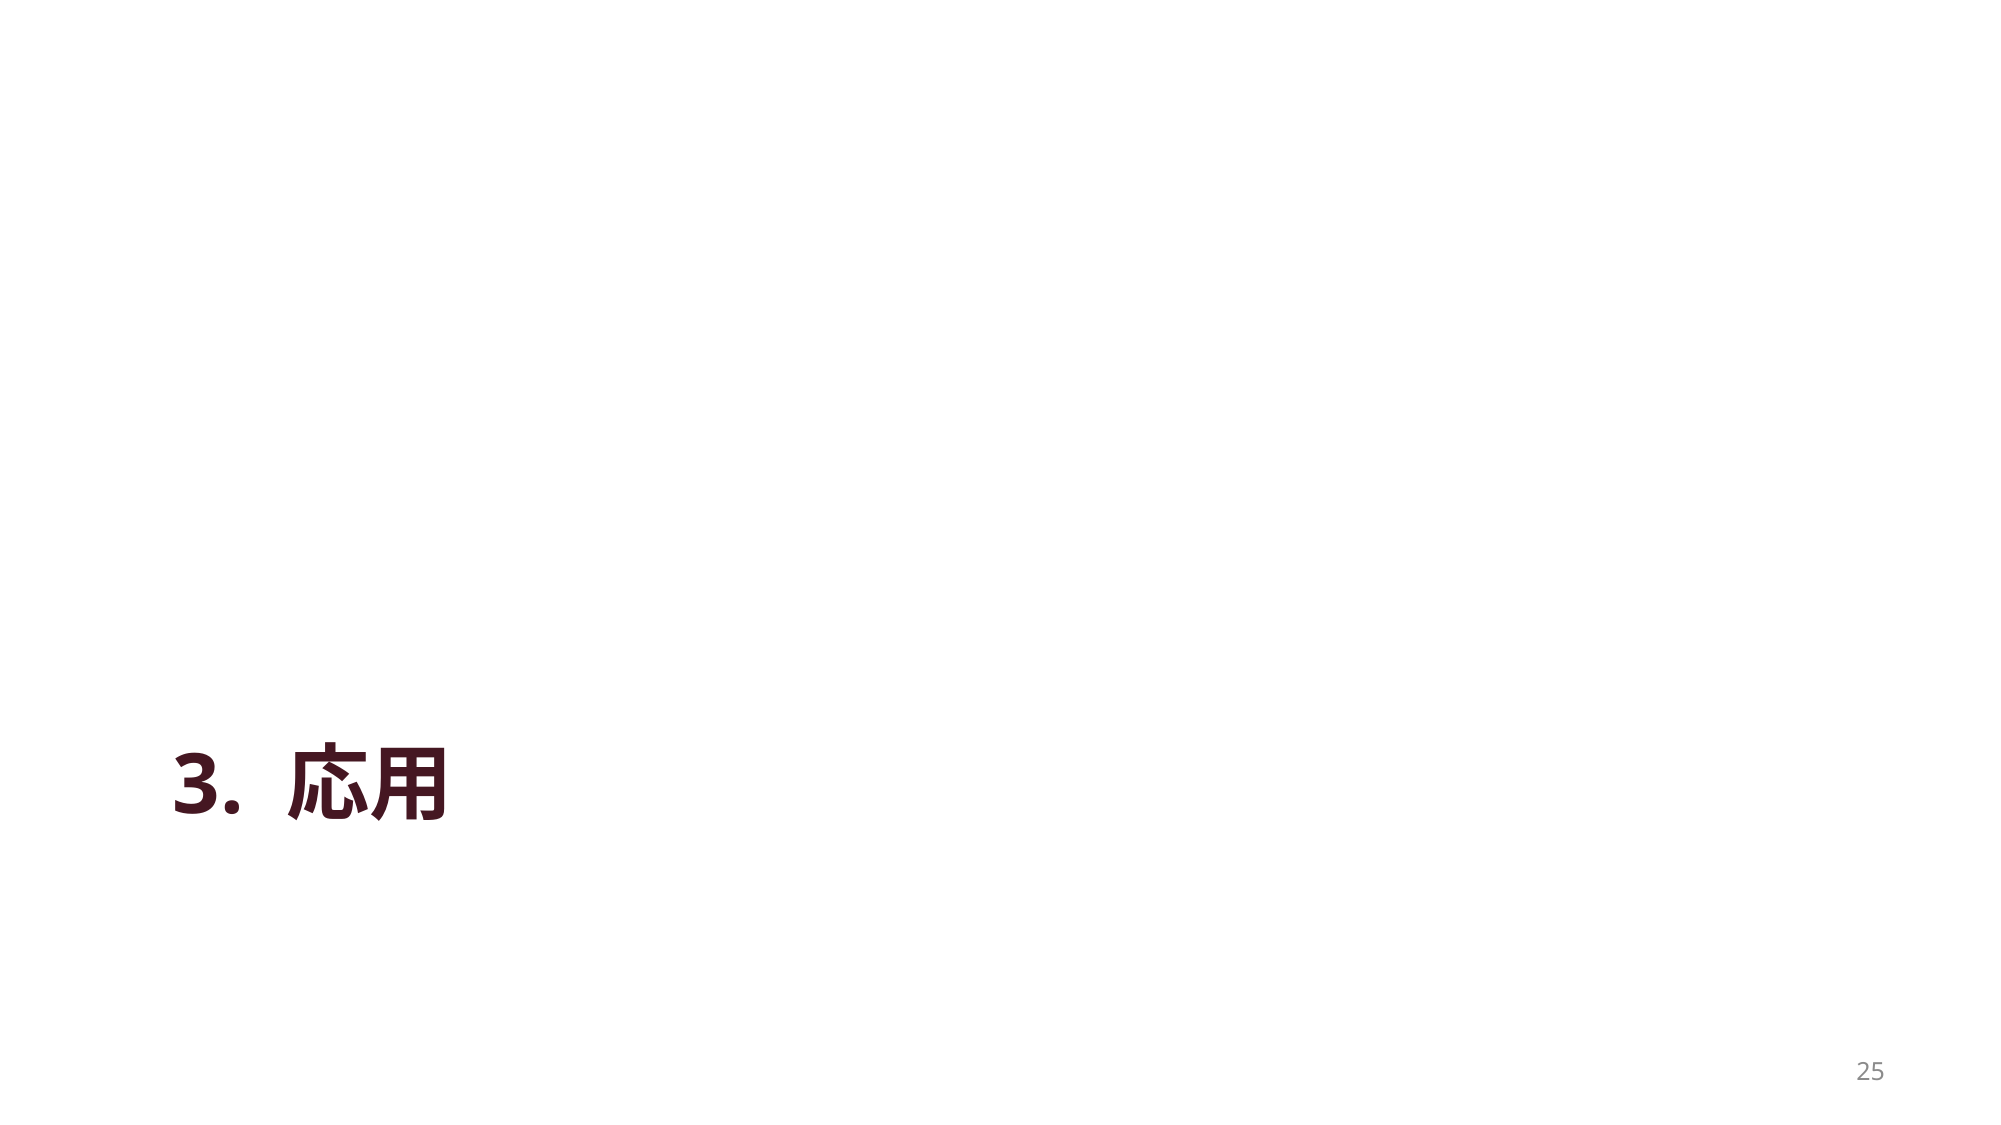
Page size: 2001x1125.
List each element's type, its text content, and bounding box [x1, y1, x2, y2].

slide_number 25 [1433, 1042, 1900, 1103]
title 3. 応用 [157, 722, 1858, 947]
